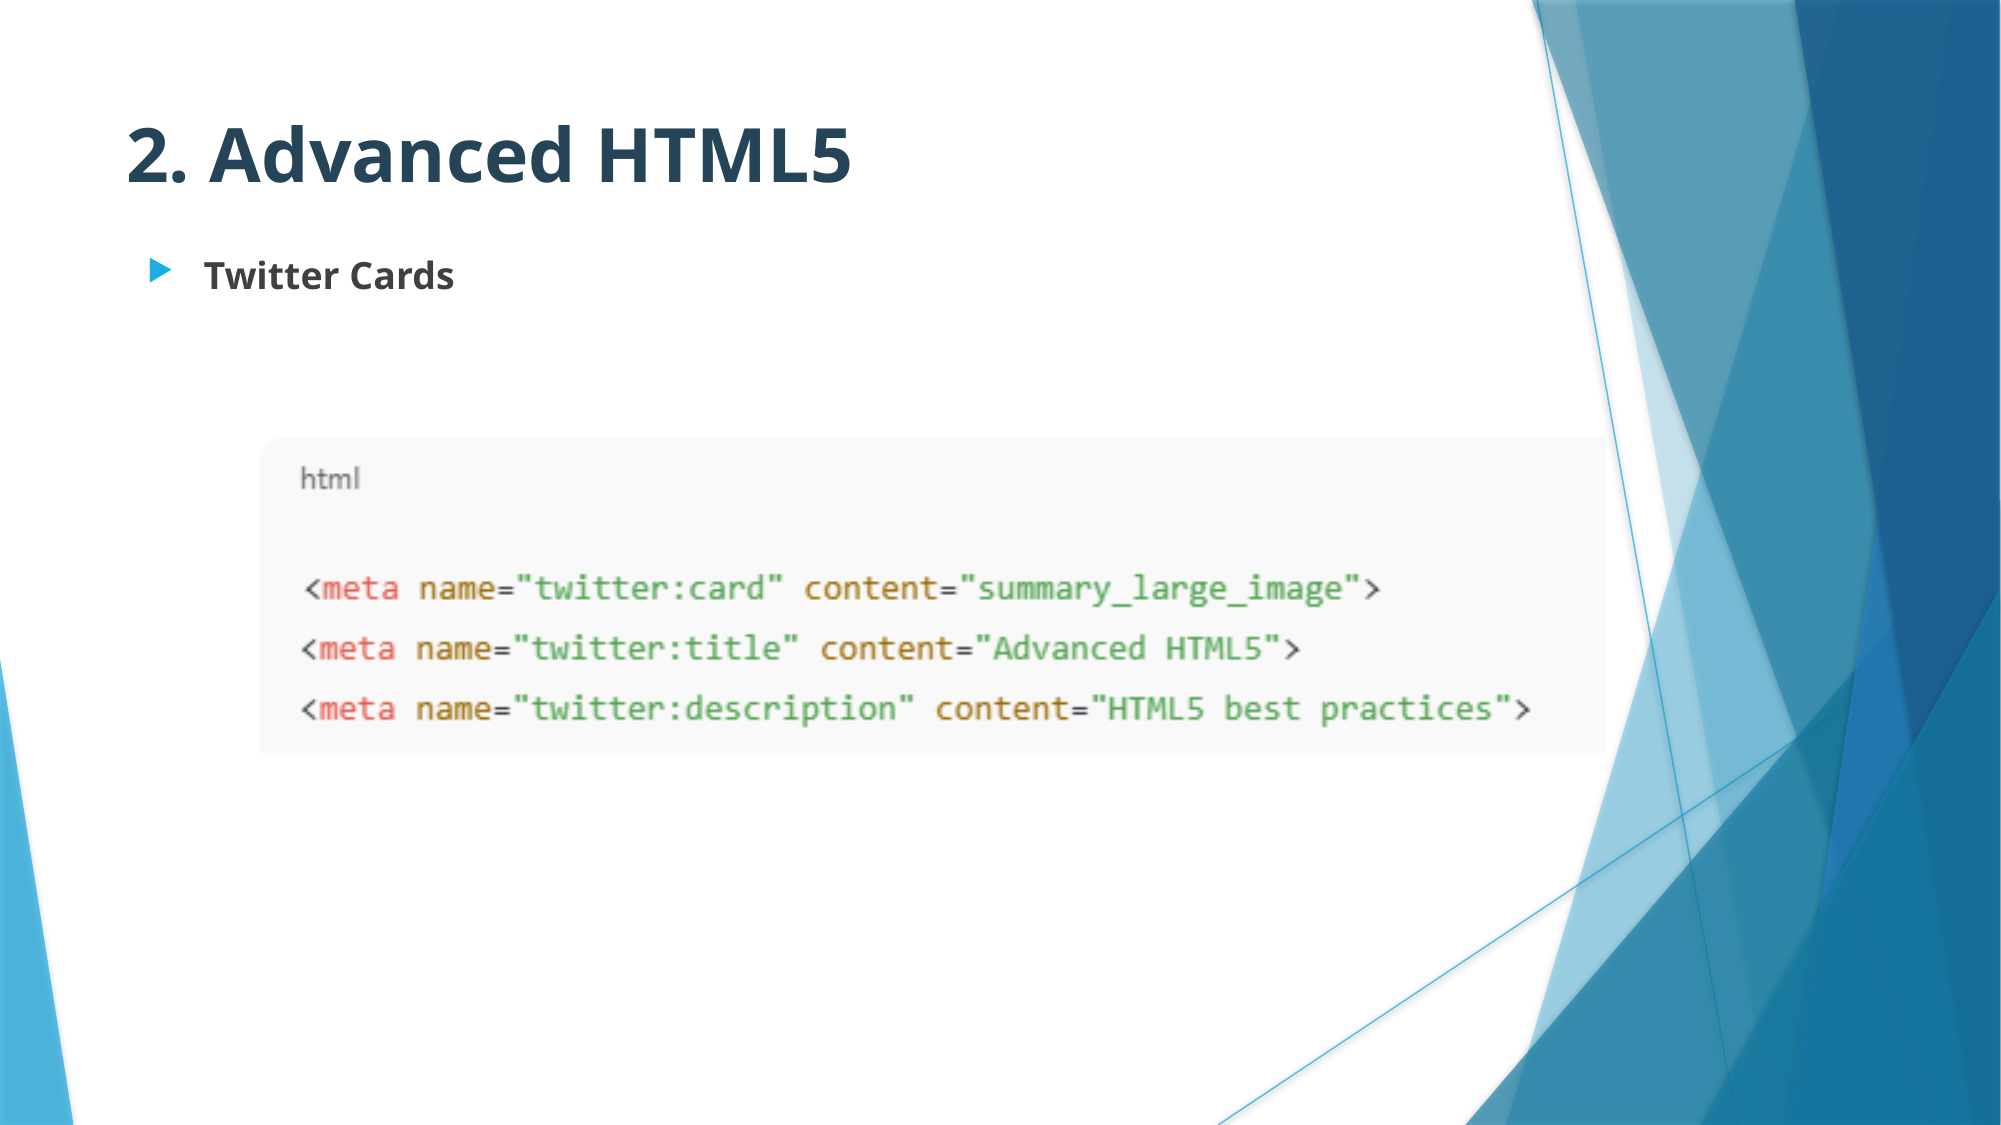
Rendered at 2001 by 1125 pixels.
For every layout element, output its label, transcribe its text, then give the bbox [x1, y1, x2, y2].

title 2. Advanced HTML5 [111, 99, 1522, 317]
picture [258, 437, 1606, 753]
list Twitter Cards [132, 244, 1543, 881]
